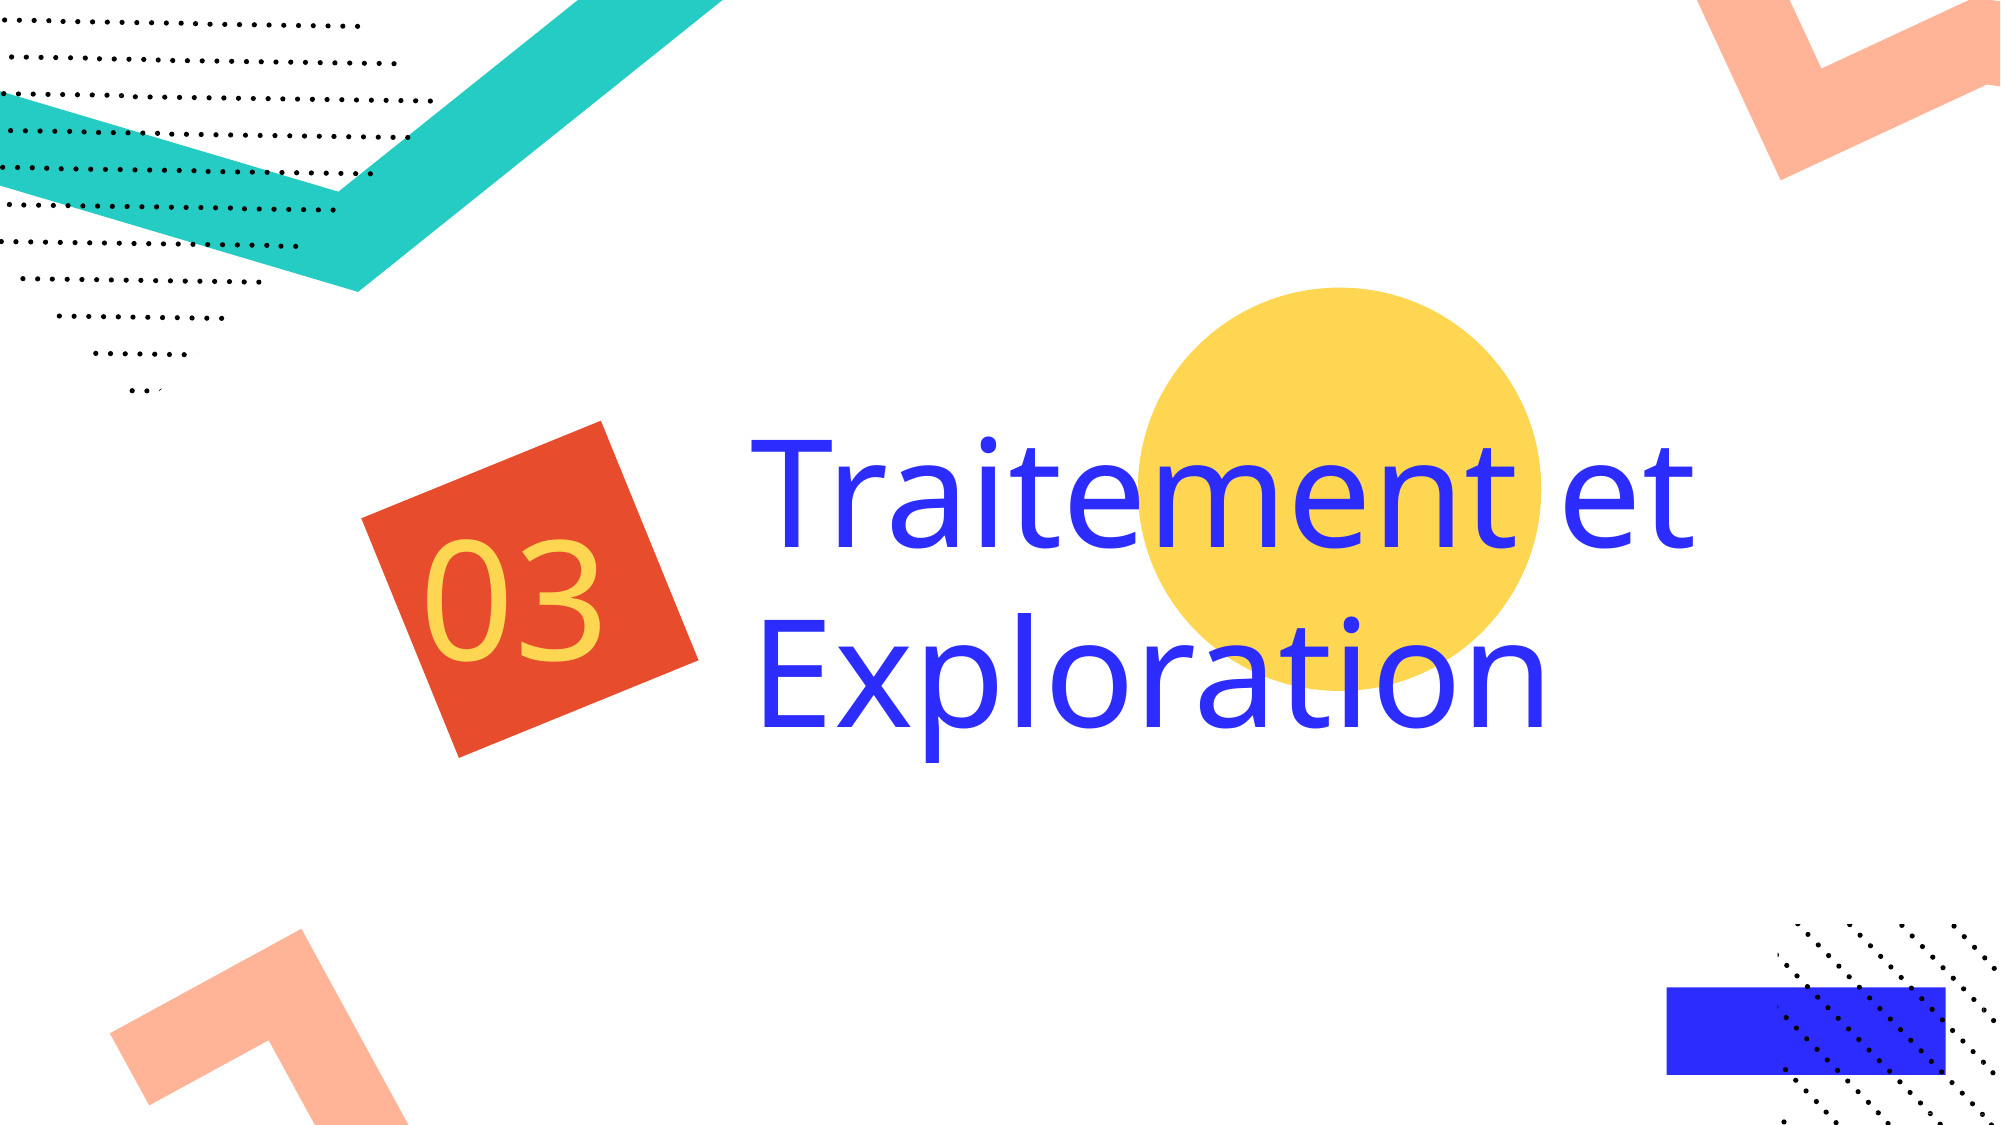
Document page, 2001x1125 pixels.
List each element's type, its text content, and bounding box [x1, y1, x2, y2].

text_box [403, 420, 630, 501]
text_box [429, 686, 630, 758]
text_box [1171, 287, 1508, 377]
title 03 [399, 501, 661, 686]
text_box [361, 0, 723, 290]
title Traitement et Exploration [630, 377, 1973, 1057]
text_box [361, 502, 399, 611]
text_box [109, 928, 409, 1125]
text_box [0, 0, 357, 320]
